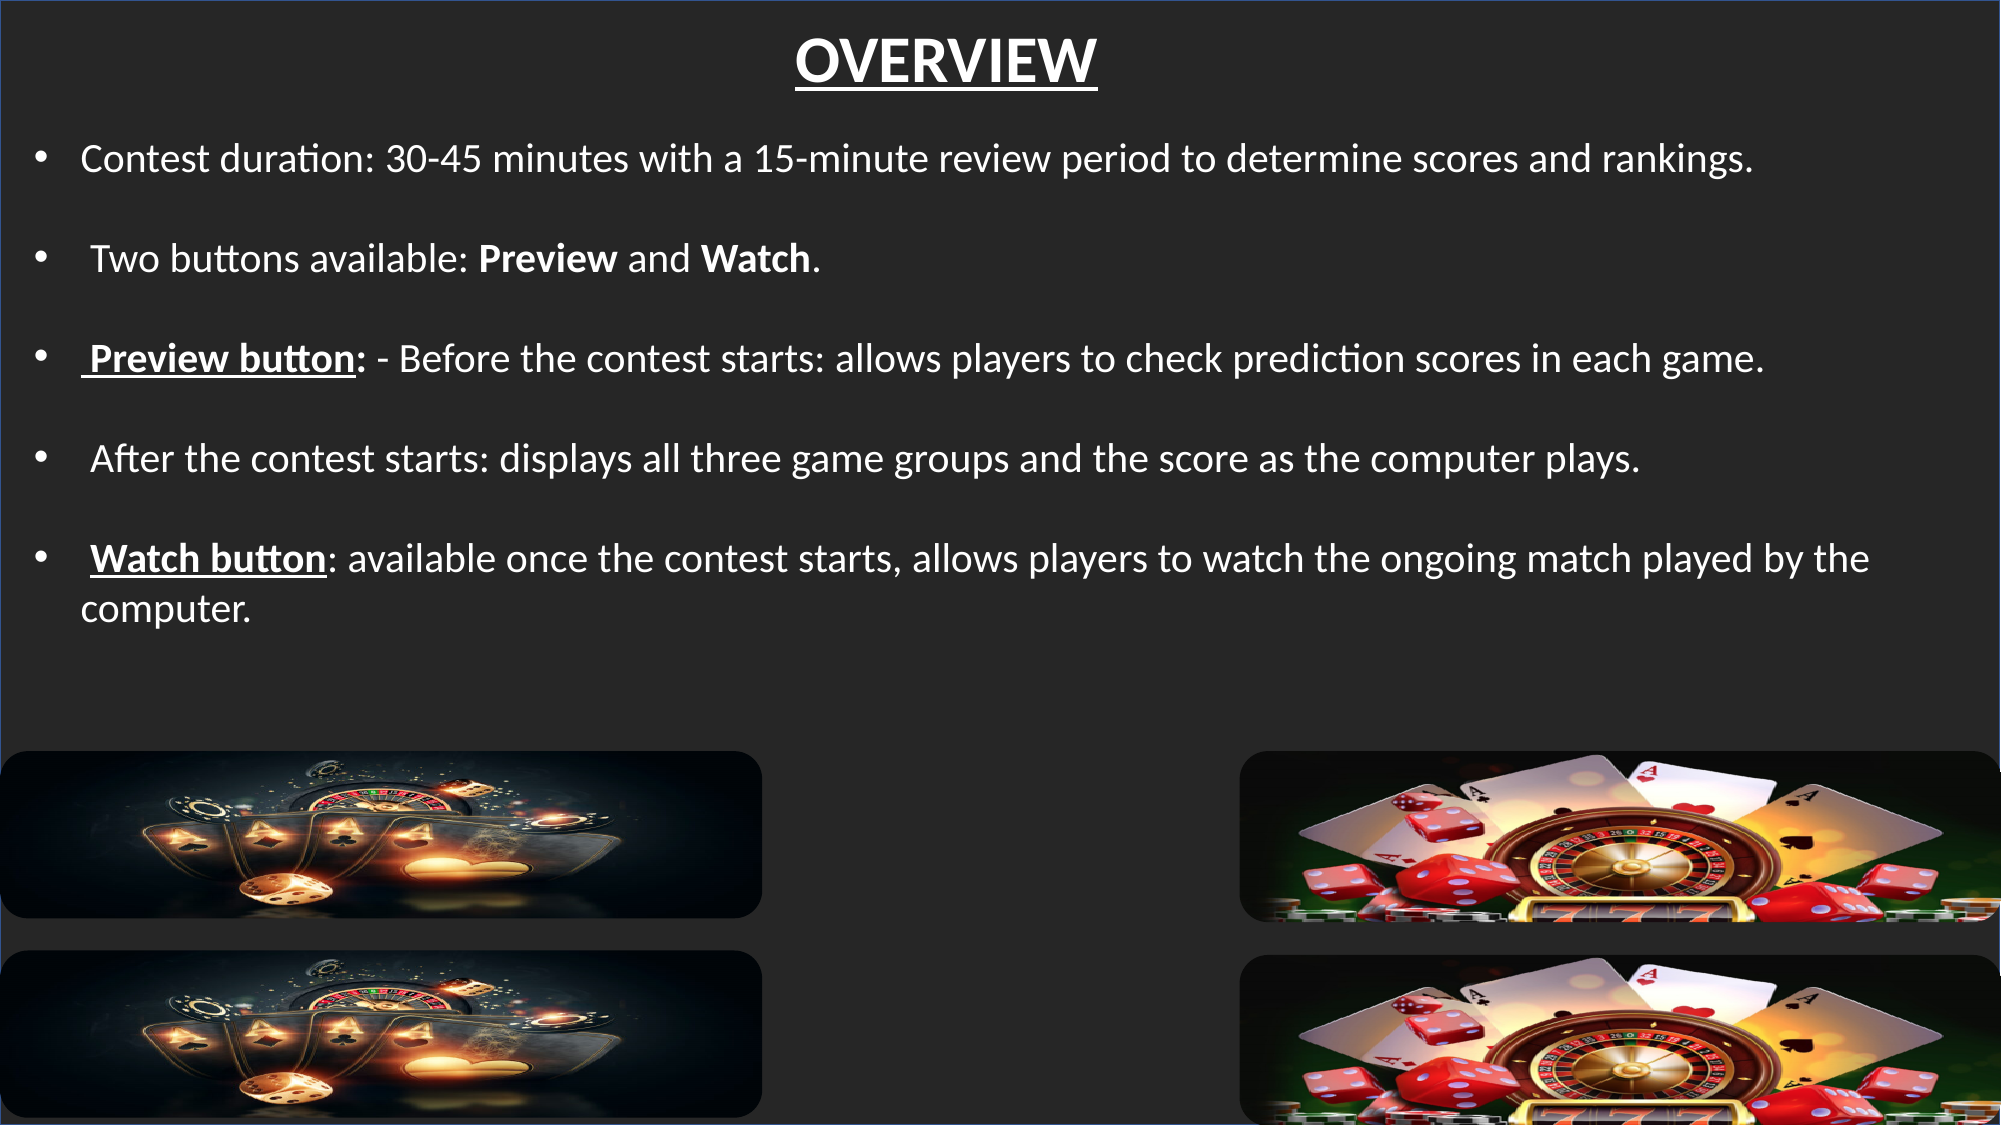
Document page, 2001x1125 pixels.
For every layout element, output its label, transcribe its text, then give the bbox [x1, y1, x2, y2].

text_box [0, 751, 763, 1118]
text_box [1239, 751, 2000, 1125]
text_box Contest duration: 30-45 minutes with a 15-minute review period to determine scores and rankings. Two buttons available: Preview and Watch. Preview button: - Before the contest starts: allows players to check prediction scores in each game. After the contest starts: displays all three game groups and the score as the computer plays. Watch button: available once the contest starts, allows players to watch the ongoing match played by the computer. [19, 123, 1936, 639]
text_box OVERVIEW [780, 8, 1484, 104]
text_box [0, 0, 2000, 1125]
